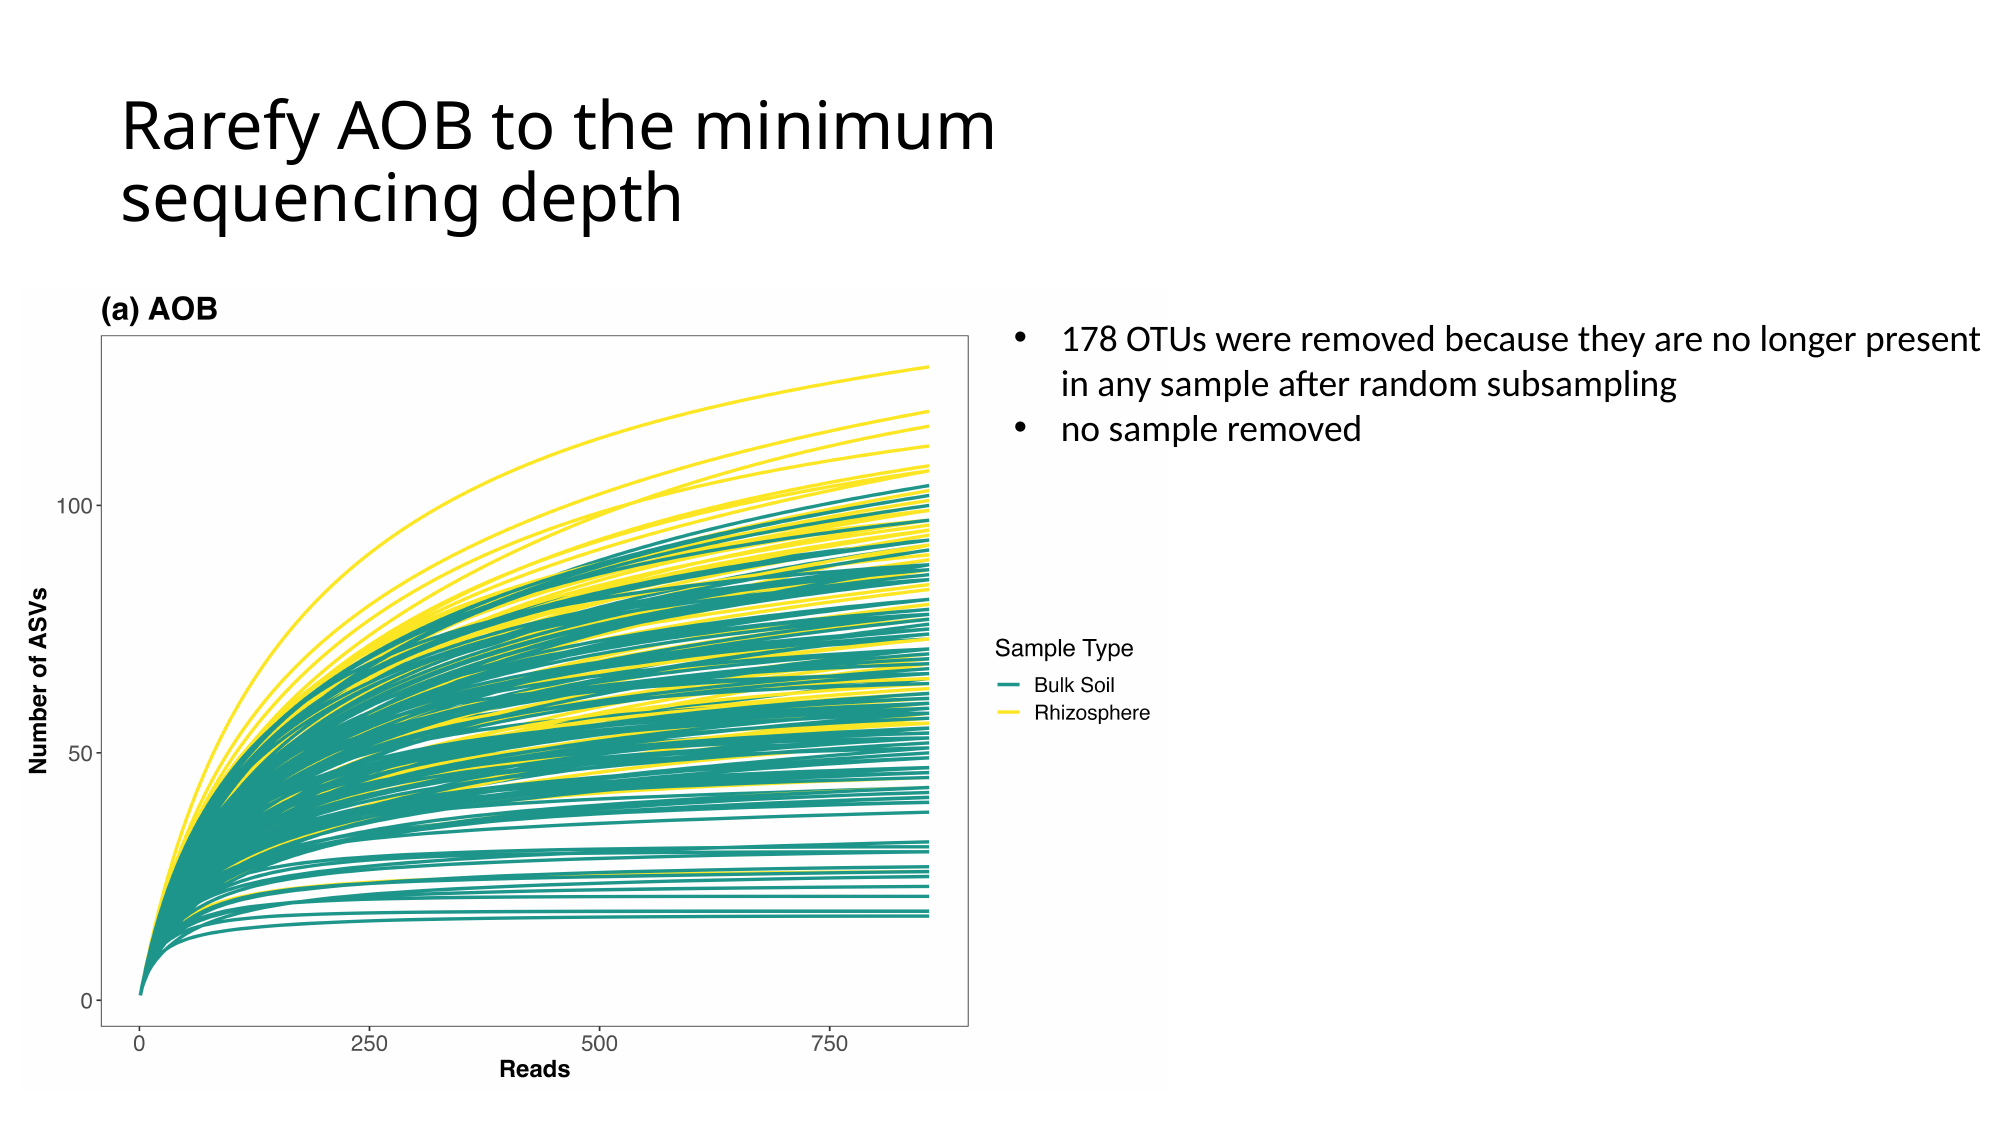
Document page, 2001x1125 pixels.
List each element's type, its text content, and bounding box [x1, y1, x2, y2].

text_box 178 OTUs were removed because they are no longer present in any sample after random subsampling no sample removed [1168, 306, 2000, 457]
picture [20, 288, 1168, 1091]
title Rarefy AOB to the minimum sequencing depth [105, 77, 1252, 251]
